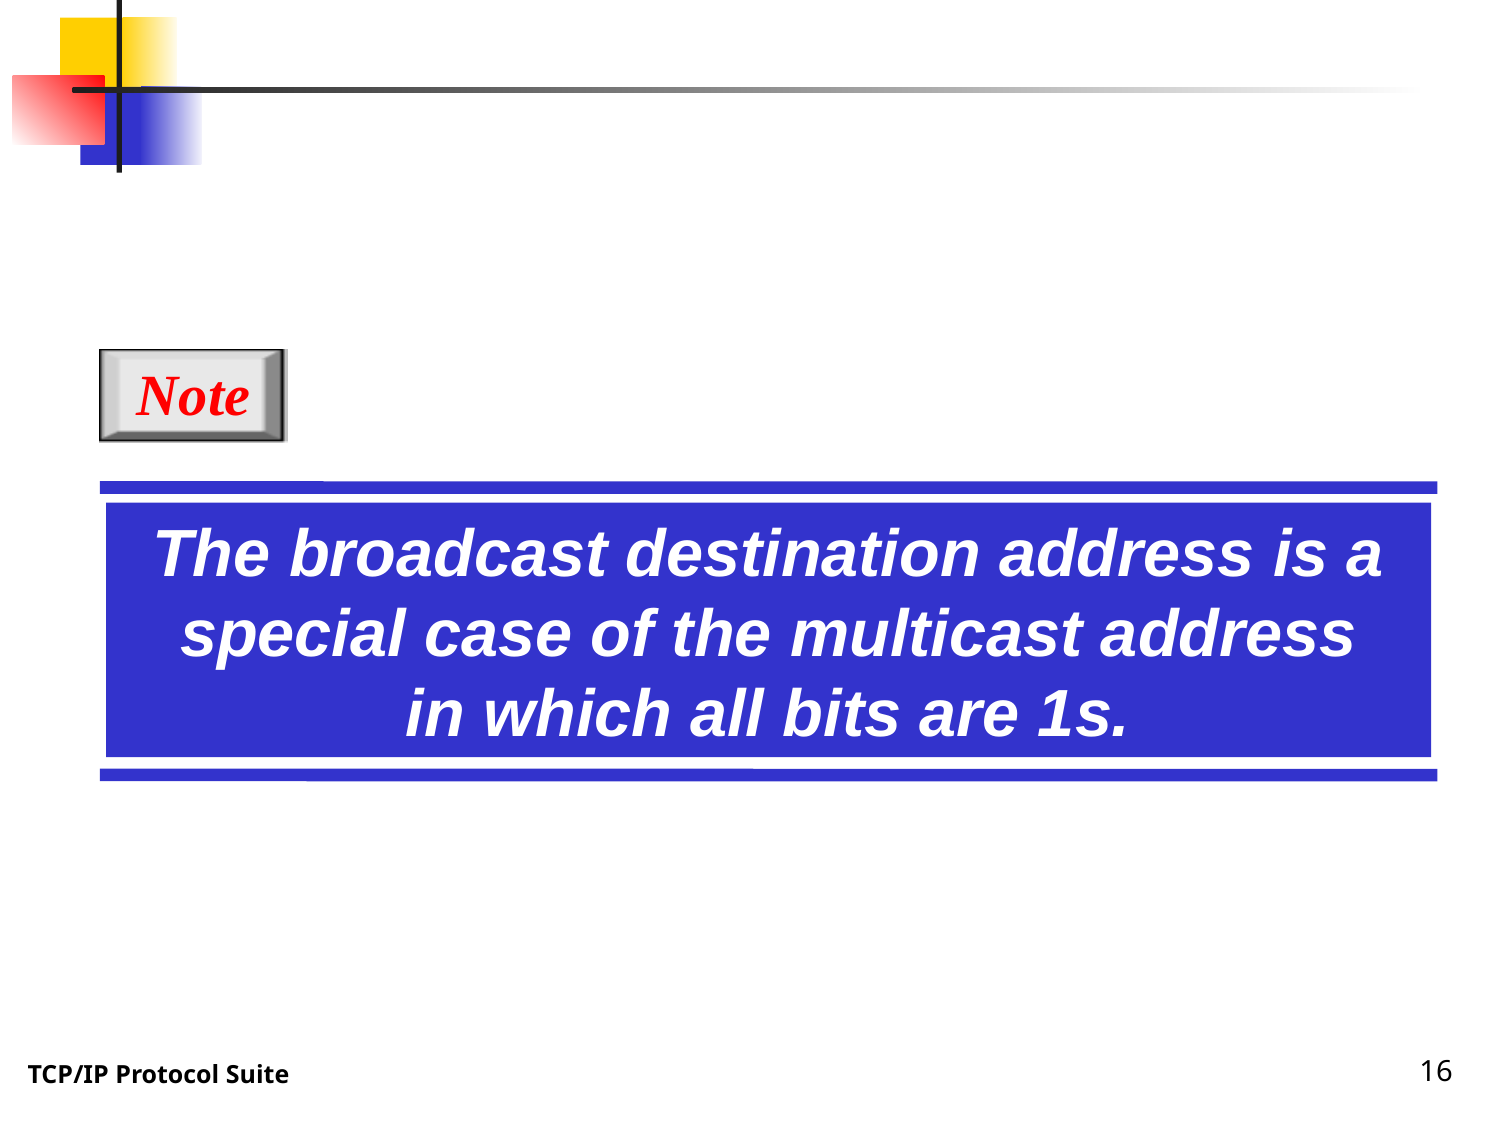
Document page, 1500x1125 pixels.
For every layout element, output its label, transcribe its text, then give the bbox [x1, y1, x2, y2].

text_box [72, 87, 1423, 93]
text_box [116, 93, 122, 173]
text_box [122, 17, 177, 86]
text_box [80, 93, 116, 165]
text_box [12, 75, 105, 145]
slide_number 16 [1155, 1024, 1468, 1100]
text_box [122, 93, 141, 165]
text_box [141, 93, 202, 165]
footer TCP/IP Protocol Suite [12, 1025, 488, 1100]
text_box [60, 17, 116, 86]
text_box [116, 0, 122, 87]
text_box The broadcast destination address is a special case of the multicast address in which all bits are 1s. [106, 502, 1432, 758]
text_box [99, 349, 288, 443]
